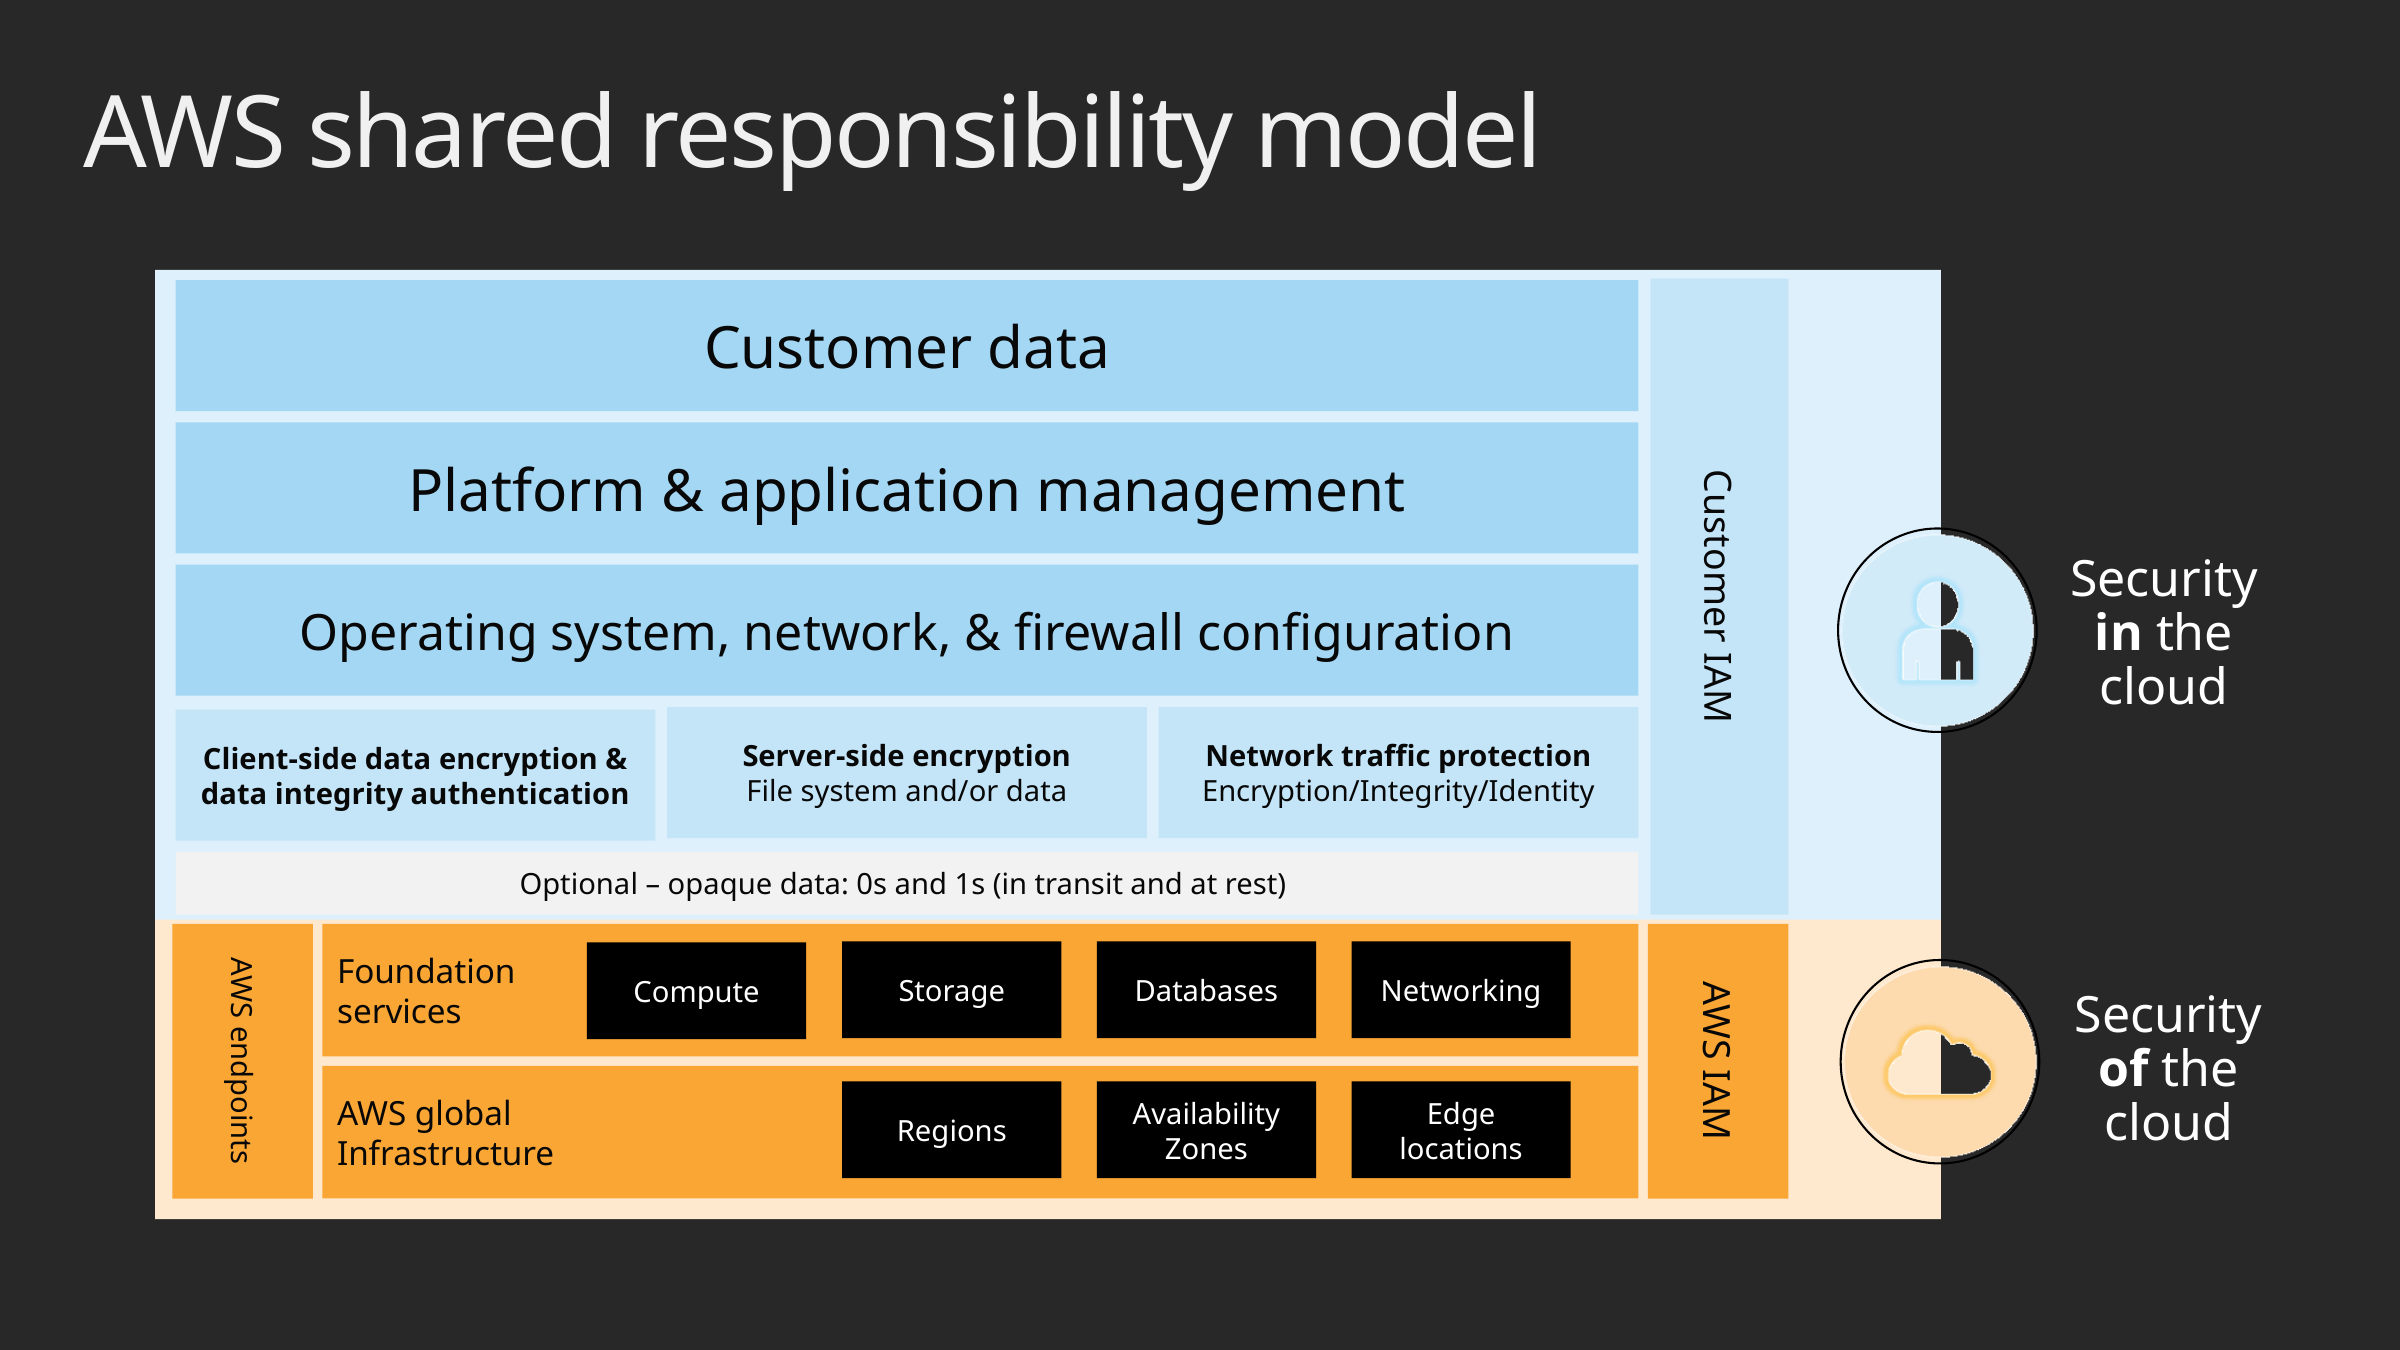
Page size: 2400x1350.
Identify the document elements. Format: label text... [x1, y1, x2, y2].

text_box Security in the cloud [2040, 529, 2292, 740]
text_box Security of the cloud [2041, 965, 2297, 1176]
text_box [154, 269, 2040, 1220]
title AWS shared responsibility model [53, 56, 2347, 235]
